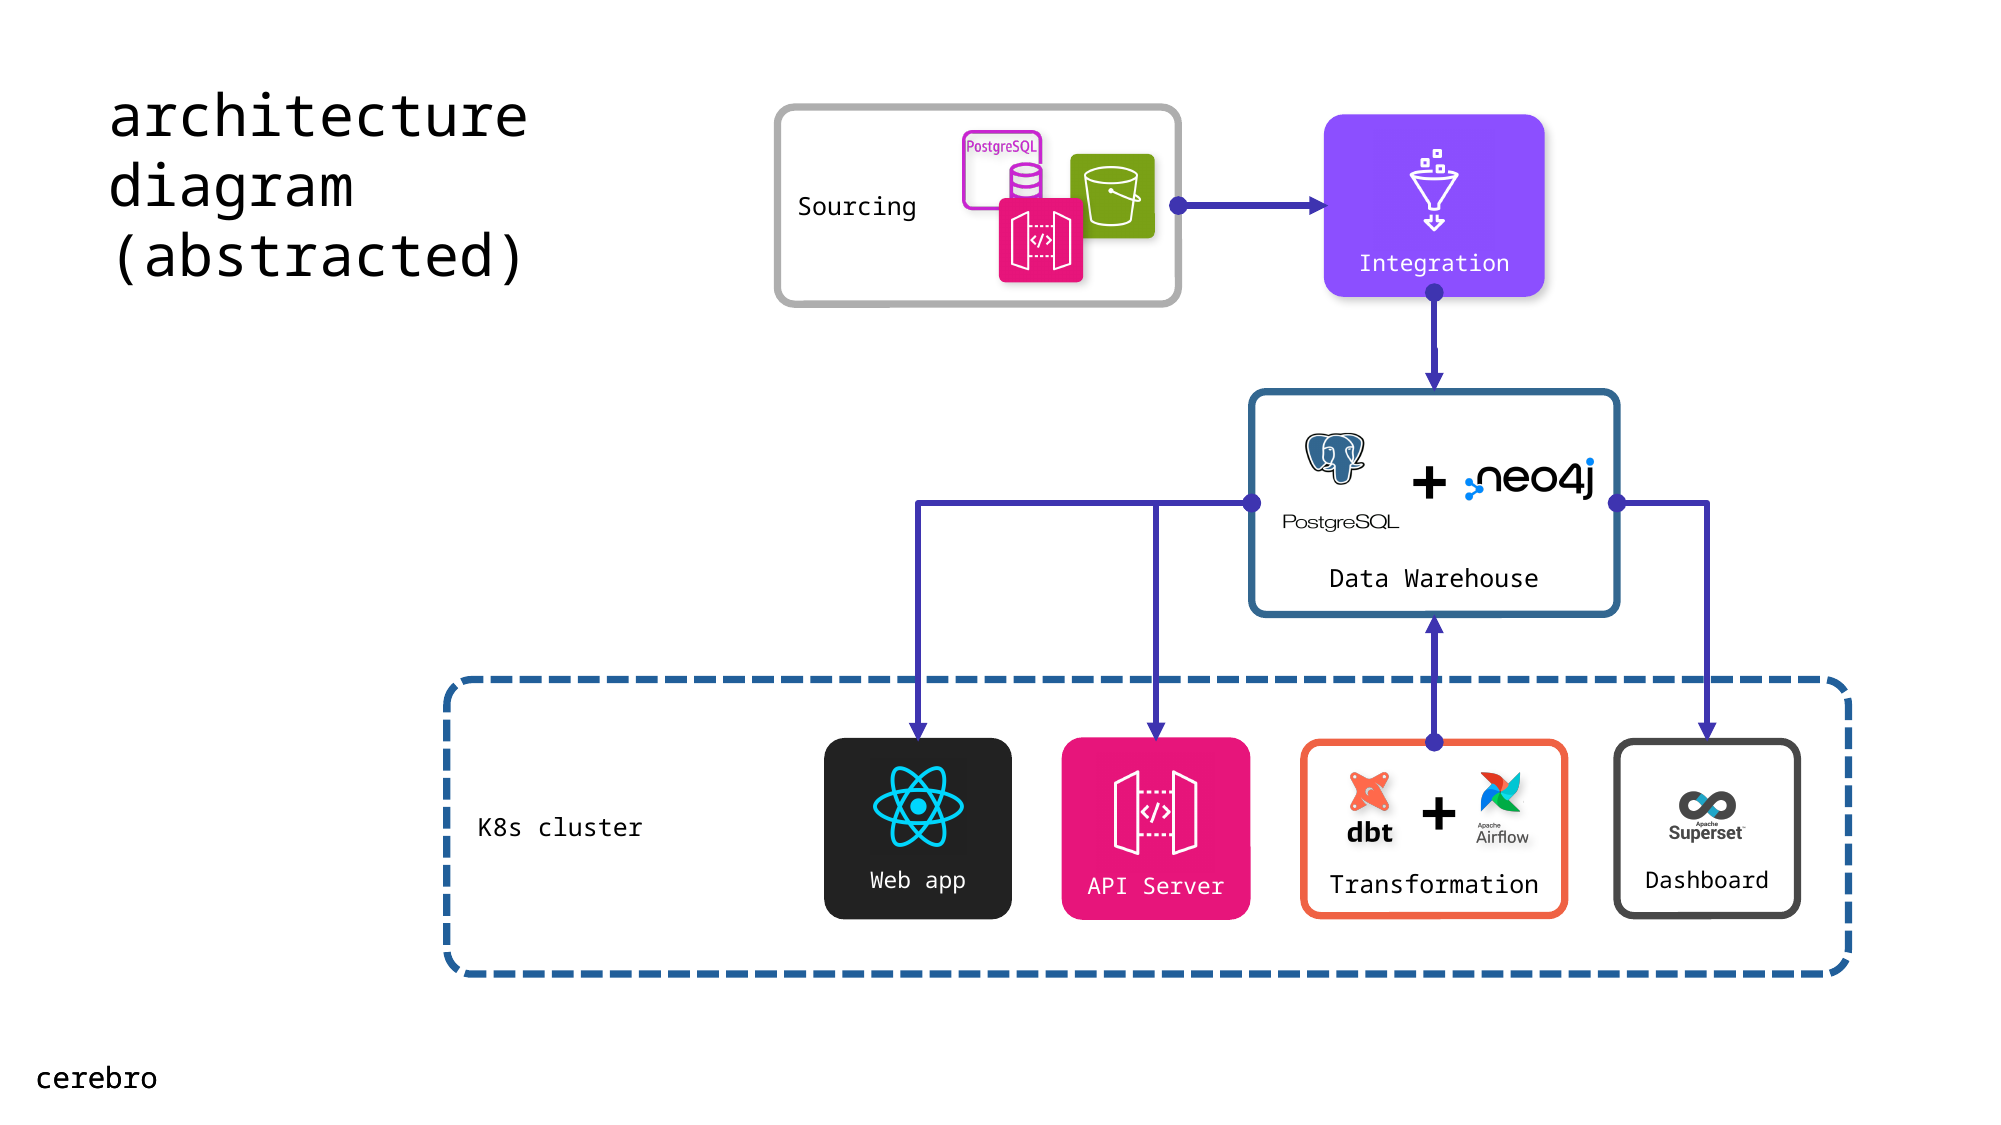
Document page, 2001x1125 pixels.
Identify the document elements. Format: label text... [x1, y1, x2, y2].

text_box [1251, 391, 1618, 615]
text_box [1616, 740, 1798, 917]
text_box K8s cluster [445, 677, 1850, 976]
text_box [1303, 741, 1566, 917]
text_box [1616, 502, 1708, 742]
text_box architecture diagram (abstracted) [94, 70, 778, 296]
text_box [917, 502, 1253, 743]
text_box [776, 106, 1179, 305]
picture [869, 758, 967, 856]
text_box Web app [826, 740, 1010, 918]
text_box cerebro [0, 1052, 252, 1125]
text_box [1327, 117, 1542, 294]
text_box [1065, 743, 1247, 917]
